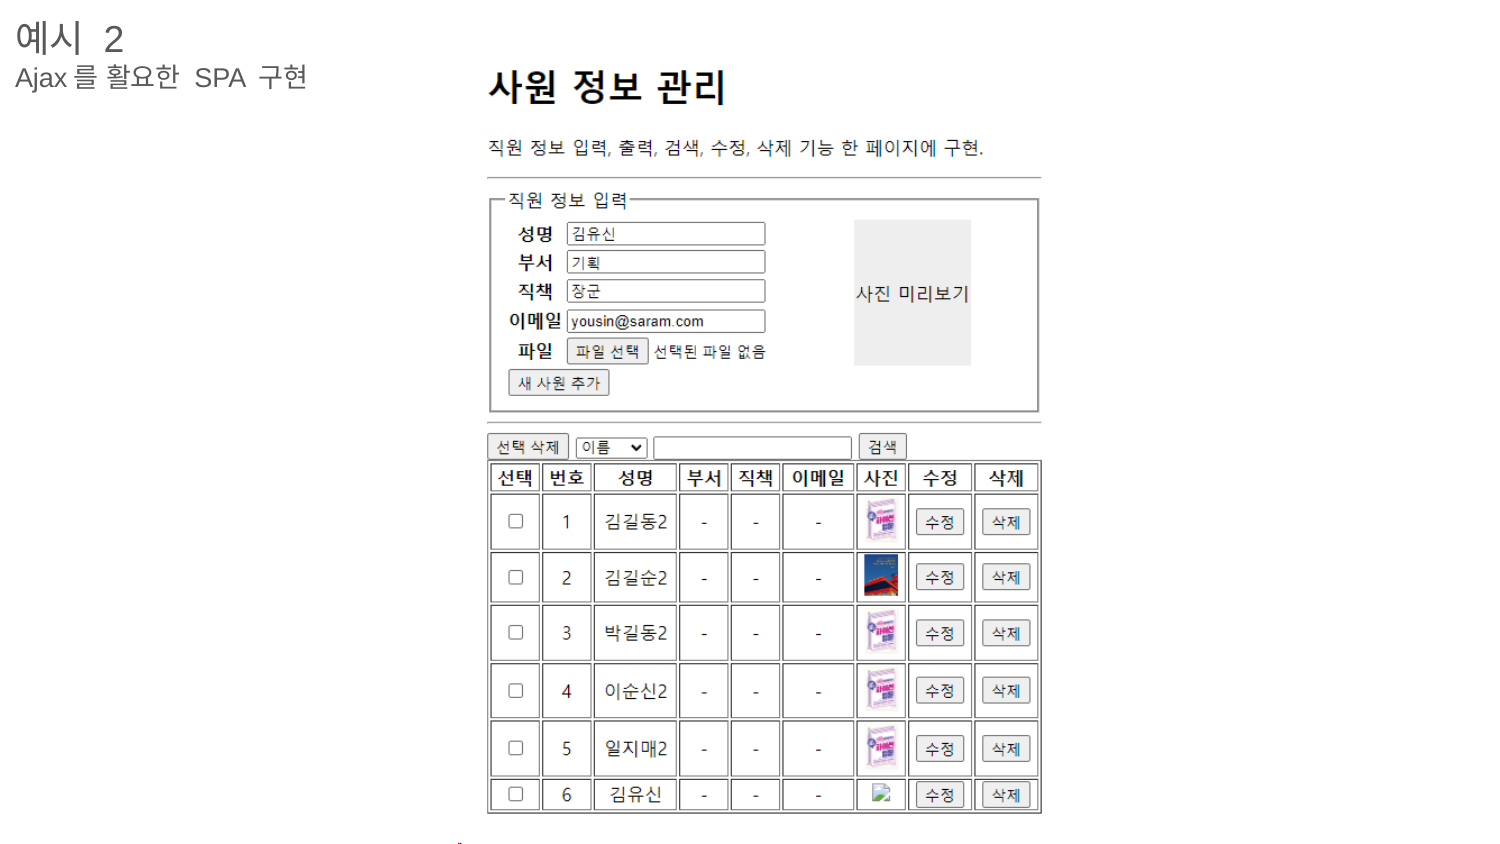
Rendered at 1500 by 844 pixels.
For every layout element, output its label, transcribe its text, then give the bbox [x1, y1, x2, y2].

picture [458, 49, 1062, 844]
text_box 예시 2 Ajax를 활요한 SPA 구현 [0, 0, 589, 108]
